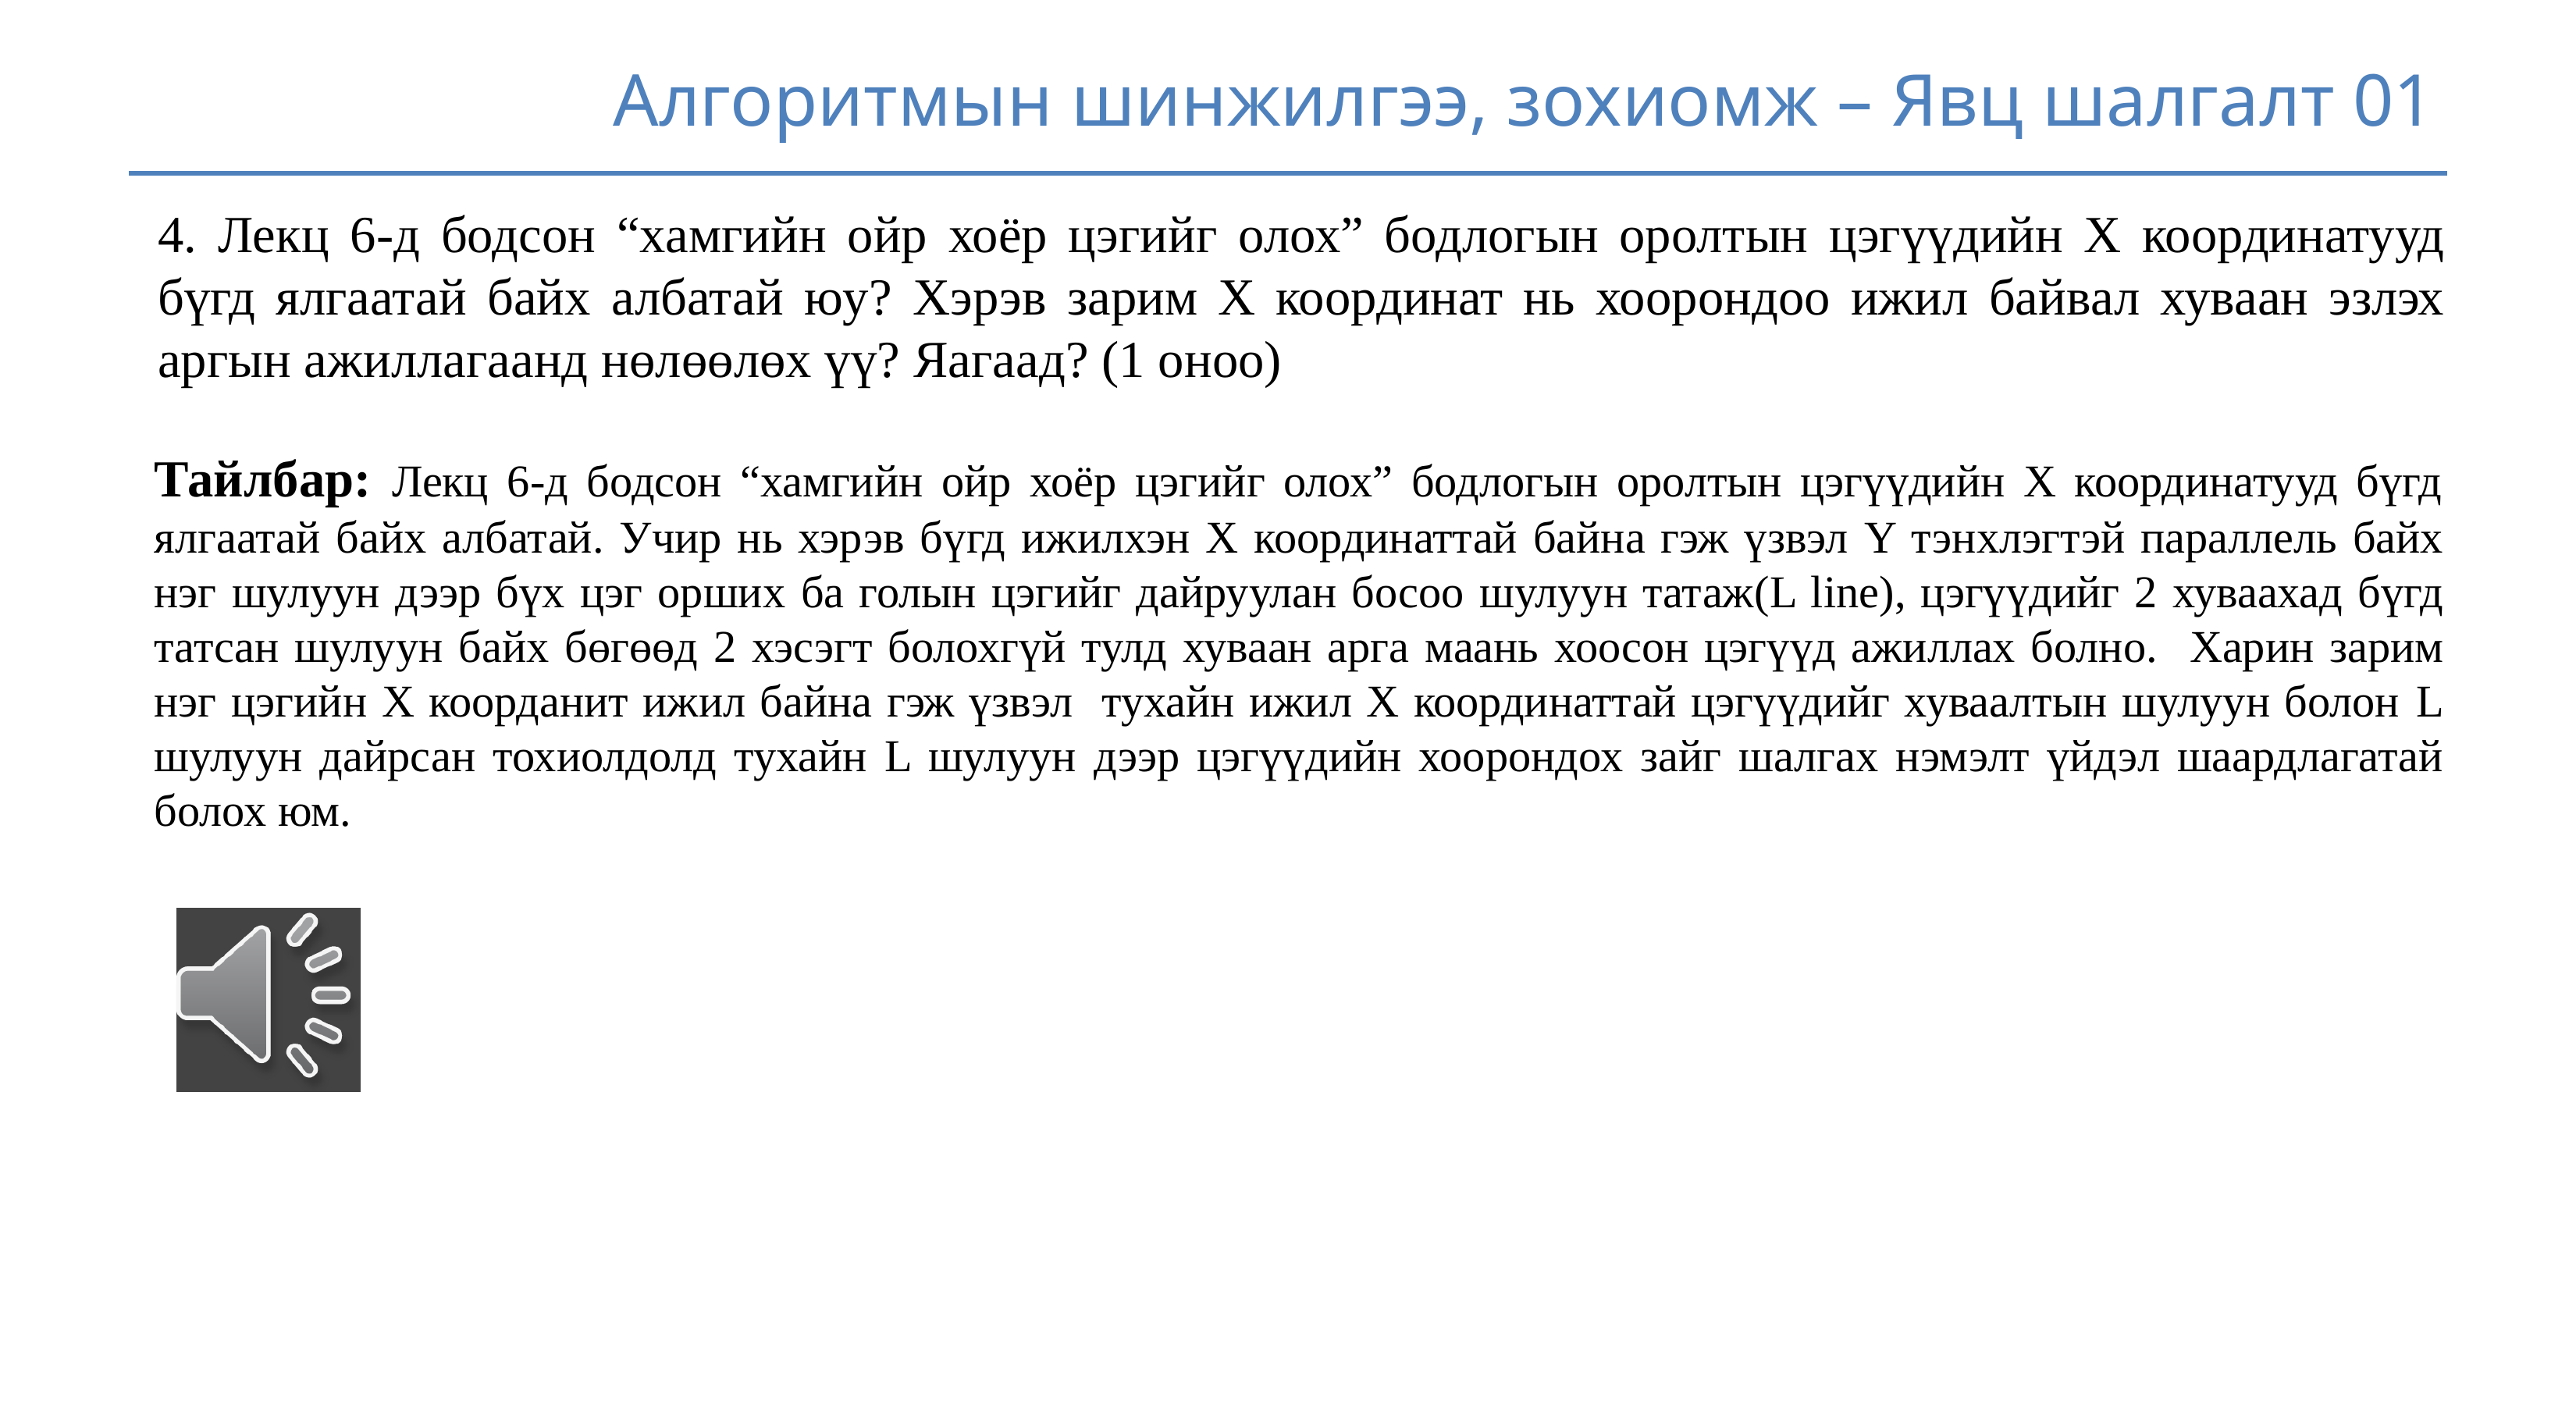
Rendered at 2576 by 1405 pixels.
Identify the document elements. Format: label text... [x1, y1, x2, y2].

text_box Тайлбар: Лекц 6-д бодсон “хамгийн ойр хоёр цэгийг олох” бодлогын оролтын цэгүүдийн Х координатууд бүгд ялгаатай байх албатай. Учир нь хэрэв бүгд ижилхэн Х координаттай байна гэж үзвэл Y тэнхлэгтэй параллель байх нэг шулуун дээр бүх цэг орших ба голын цэгийг дайруулан босоо шулуун татаж(L line), цэгүүдийг 2 хуваахад бүгд татсан шулуун байх бөгөөд 2 хэсэгт болохгүй тулд хуваан арга маань хоосон цэгүүд ажиллах болно. Харин зарим нэг цэгийн X коорданит ижил байна гэж үзвэл тухайн ижил Х координаттай цэгүүдийг хуваалтын шулуун болон L шулуун дайрсан тохиолдолд тухайн L шулуун дээр цэгүүдийн хоорондох зайг шалгах нэмэлт үйдэл шаардлагатай болох юм. [142, 439, 2456, 841]
picture [175, 907, 361, 1094]
text_box 4. Лекц 6-д бодсон “хамгийн ойр хоёр цэгийг олох” бодлогын оролтын цэгүүдийн Х координатууд бүгд ялгаатай байх албатай юу? Хэрэв зарим Х координат нь хоорондоо ижил байвал хуваан эзлэх аргын ажиллагаанд нөлөөлөх үү? Яагаад? (1 оноо) [146, 194, 2459, 393]
